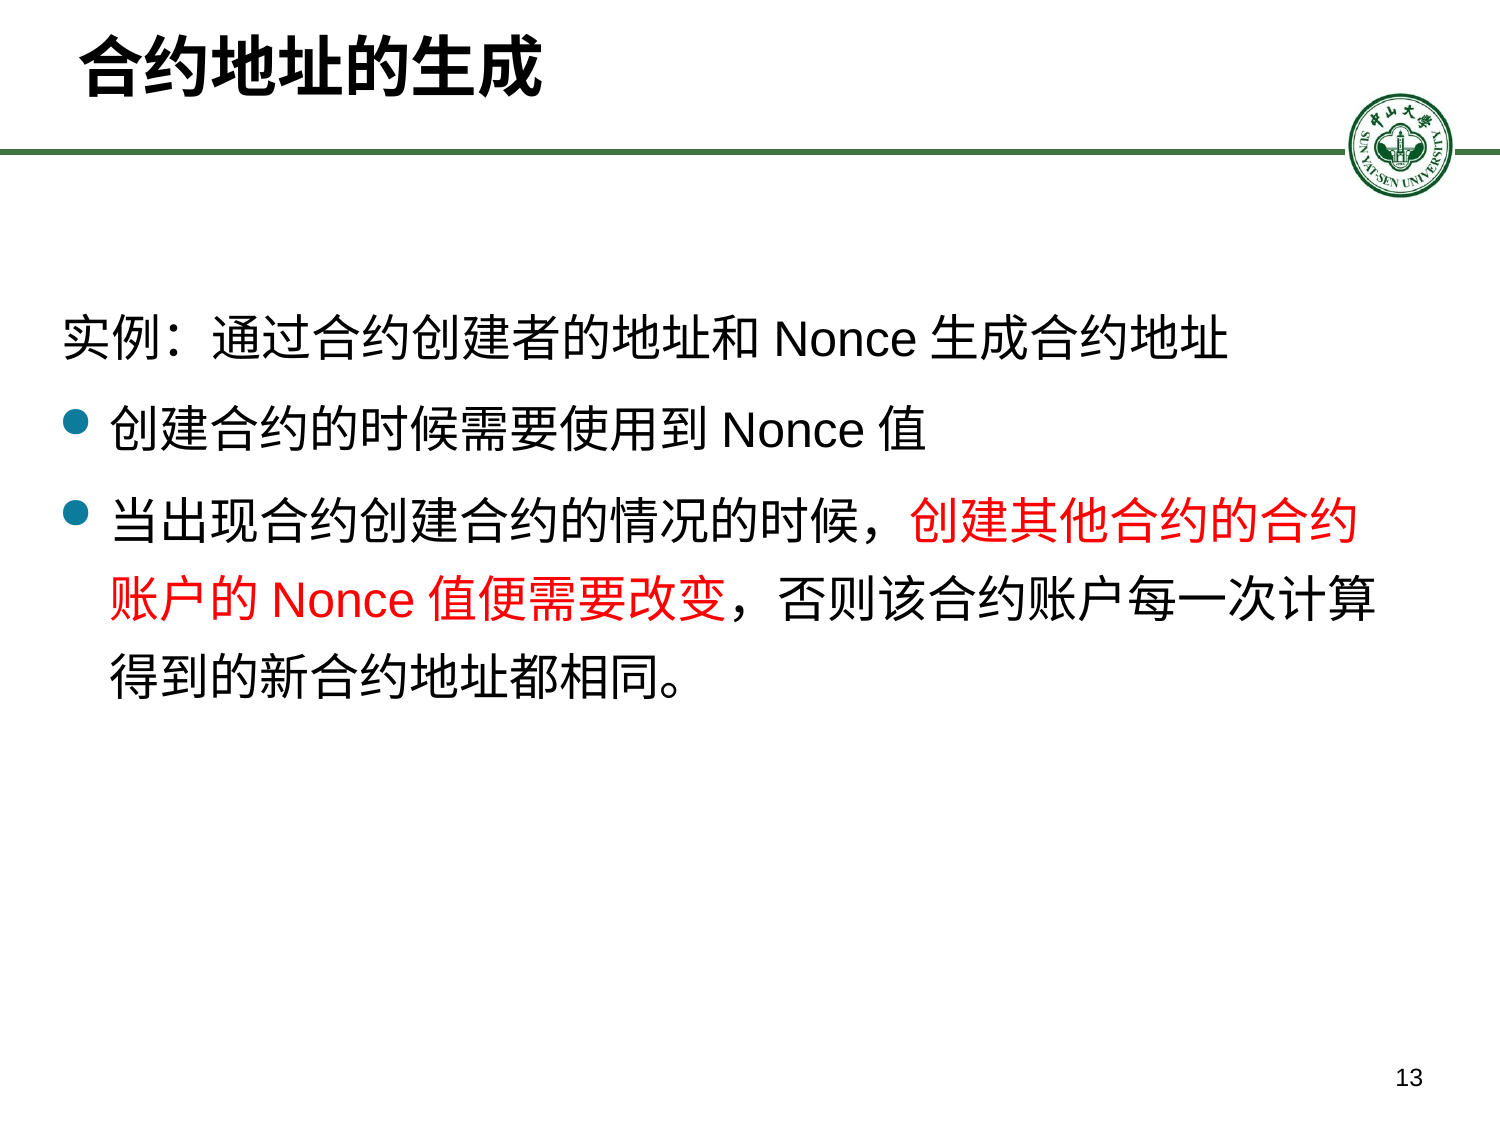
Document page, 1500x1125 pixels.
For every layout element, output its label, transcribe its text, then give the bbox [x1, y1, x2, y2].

list 实例：通过合约创建者的地址和Nonce生成合约地址 创建合约的时候需要使用到Nonce值 当出现合约创建合约的情况的时候，创建其他合约的合约账户的Nonce值便需要改变，否则该合约账户每一次计算得到的新合约地址都相同。 [46, 281, 1421, 878]
picture [1345, 90, 1455, 200]
title 合约地址的生成 [62, 24, 1421, 113]
